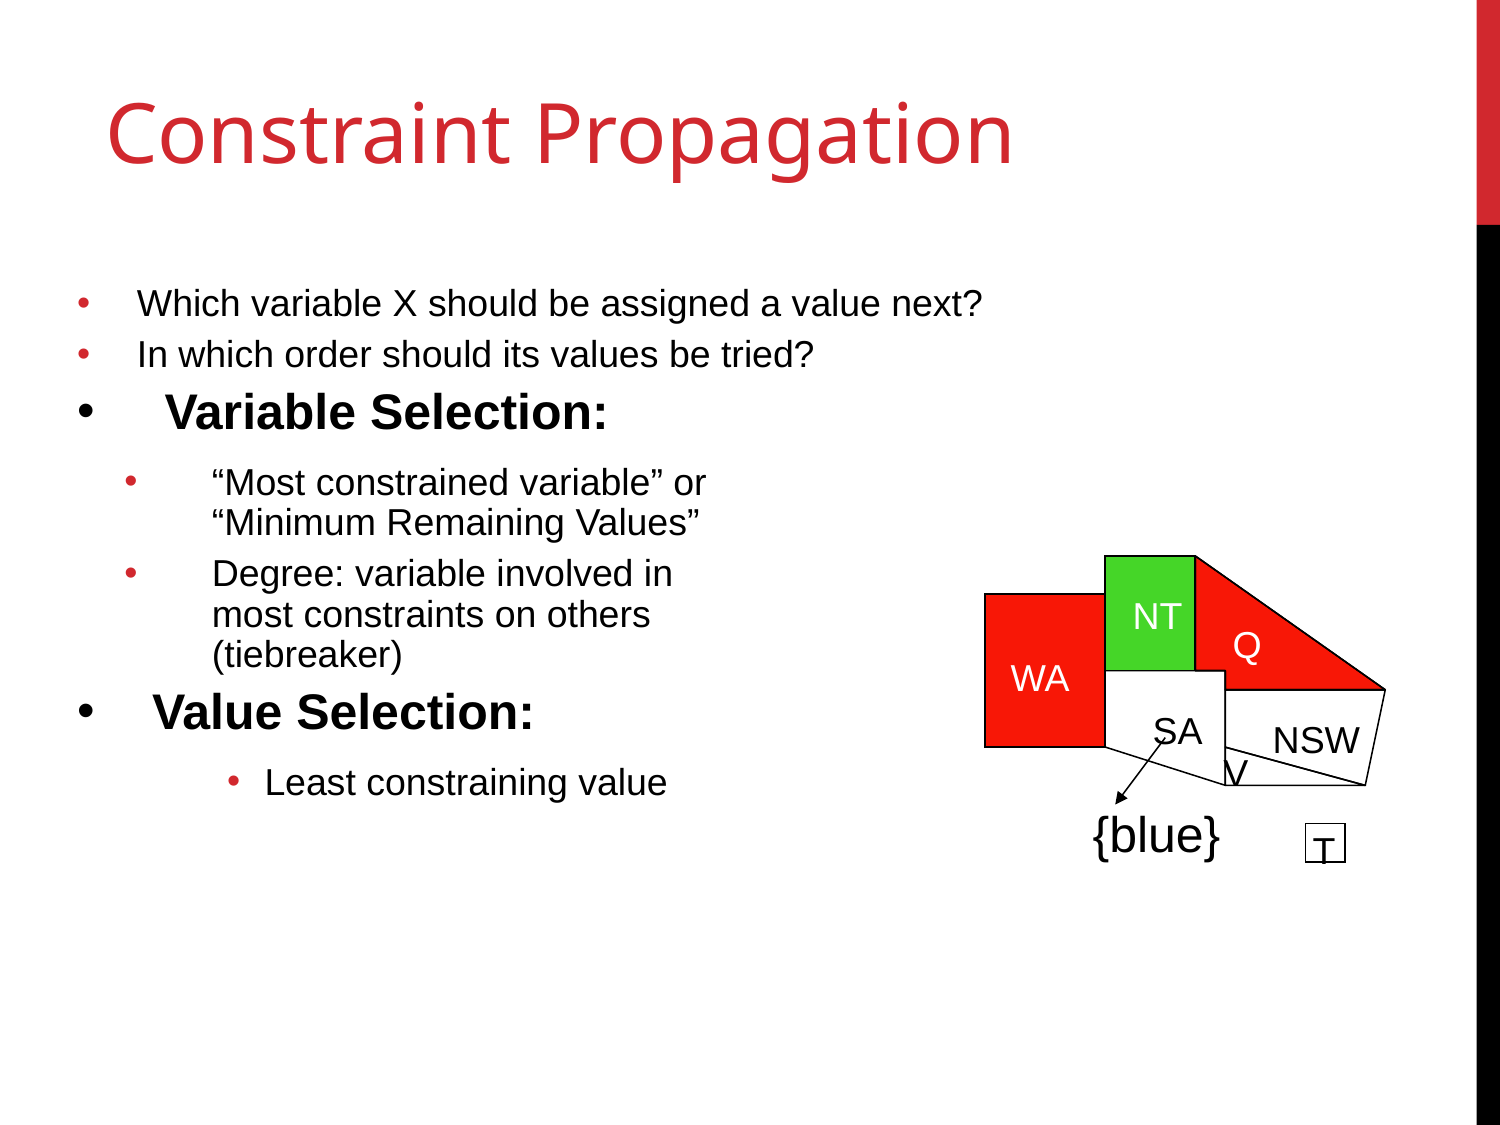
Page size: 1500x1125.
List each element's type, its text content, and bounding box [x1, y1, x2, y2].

text_box [100, 262, 1438, 1000]
list Which variable X should be assigned a value next? In which order should its values be tried? Variable Selection: “Most constrained variable” or “Minimum Remaining Values” Degree: variable involved in most constraints on others (tiebreaker) Value Selection: Least constraining value [62, 193, 1490, 1022]
title Constraint Propagation [90, 0, 1366, 188]
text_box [984, 555, 1196, 748]
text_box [985, 555, 1386, 877]
